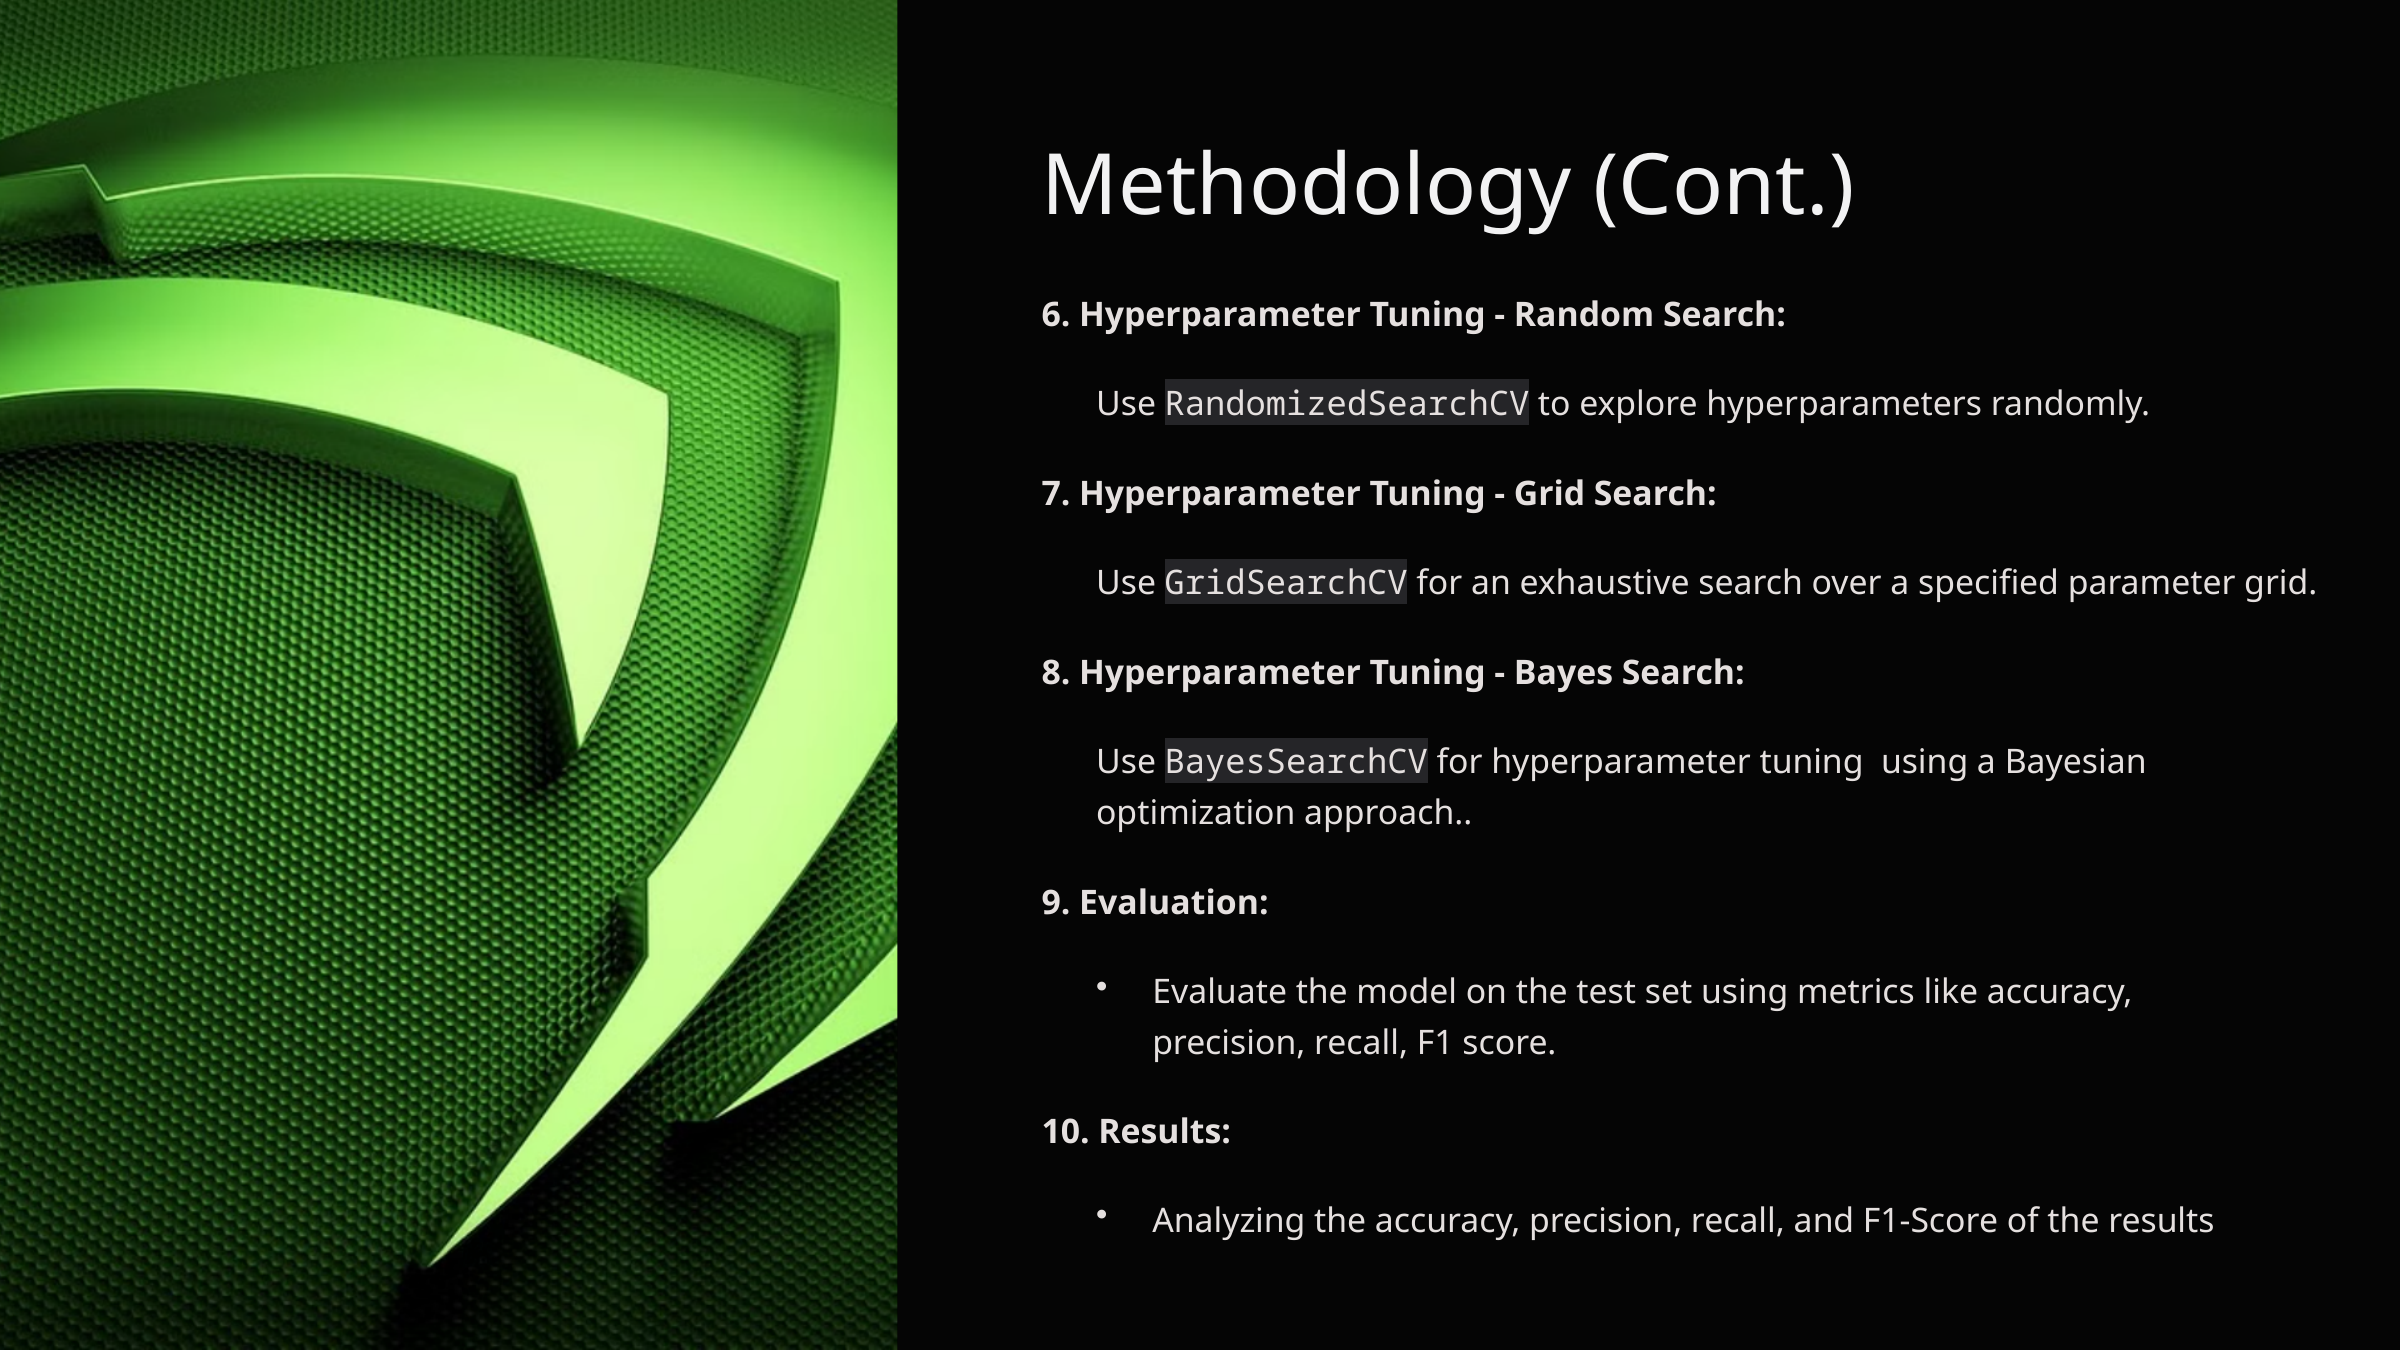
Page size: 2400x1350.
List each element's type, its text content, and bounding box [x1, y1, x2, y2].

text_box Use BayesSearchCV for hyperparameter tuning using a Bayesian optimization approach.. [1081, 722, 2273, 825]
text_box Evaluate the model on the test set using metrics like accuracy, precision, recall, F1 score. [1081, 952, 2273, 1054]
text_box Analyzing the accuracy, precision, recall, and F1-Score of the results [1081, 1180, 2273, 1232]
text_box Methodology (Cont.) [1027, 118, 1891, 225]
text_box 8. Hyperparameter Tuning - Bayes Search: [1026, 633, 2273, 685]
text_box 9. Evaluation: [1026, 863, 2273, 914]
text_box 6. Hyperparameter Tuning - Random Search: [1026, 275, 2273, 326]
text_box 10. Results: [1026, 1091, 2273, 1143]
picture [0, 0, 899, 1350]
text_box Use GridSearchCV for an exhaustive search over a specified parameter grid. [1081, 543, 2273, 596]
text_box [899, 0, 2400, 1350]
text_box Use RandomizedSearchCV to explore hyperparameters randomly. [1081, 363, 2273, 416]
text_box 7. Hyperparameter Tuning - Grid Search: [1026, 454, 2273, 505]
